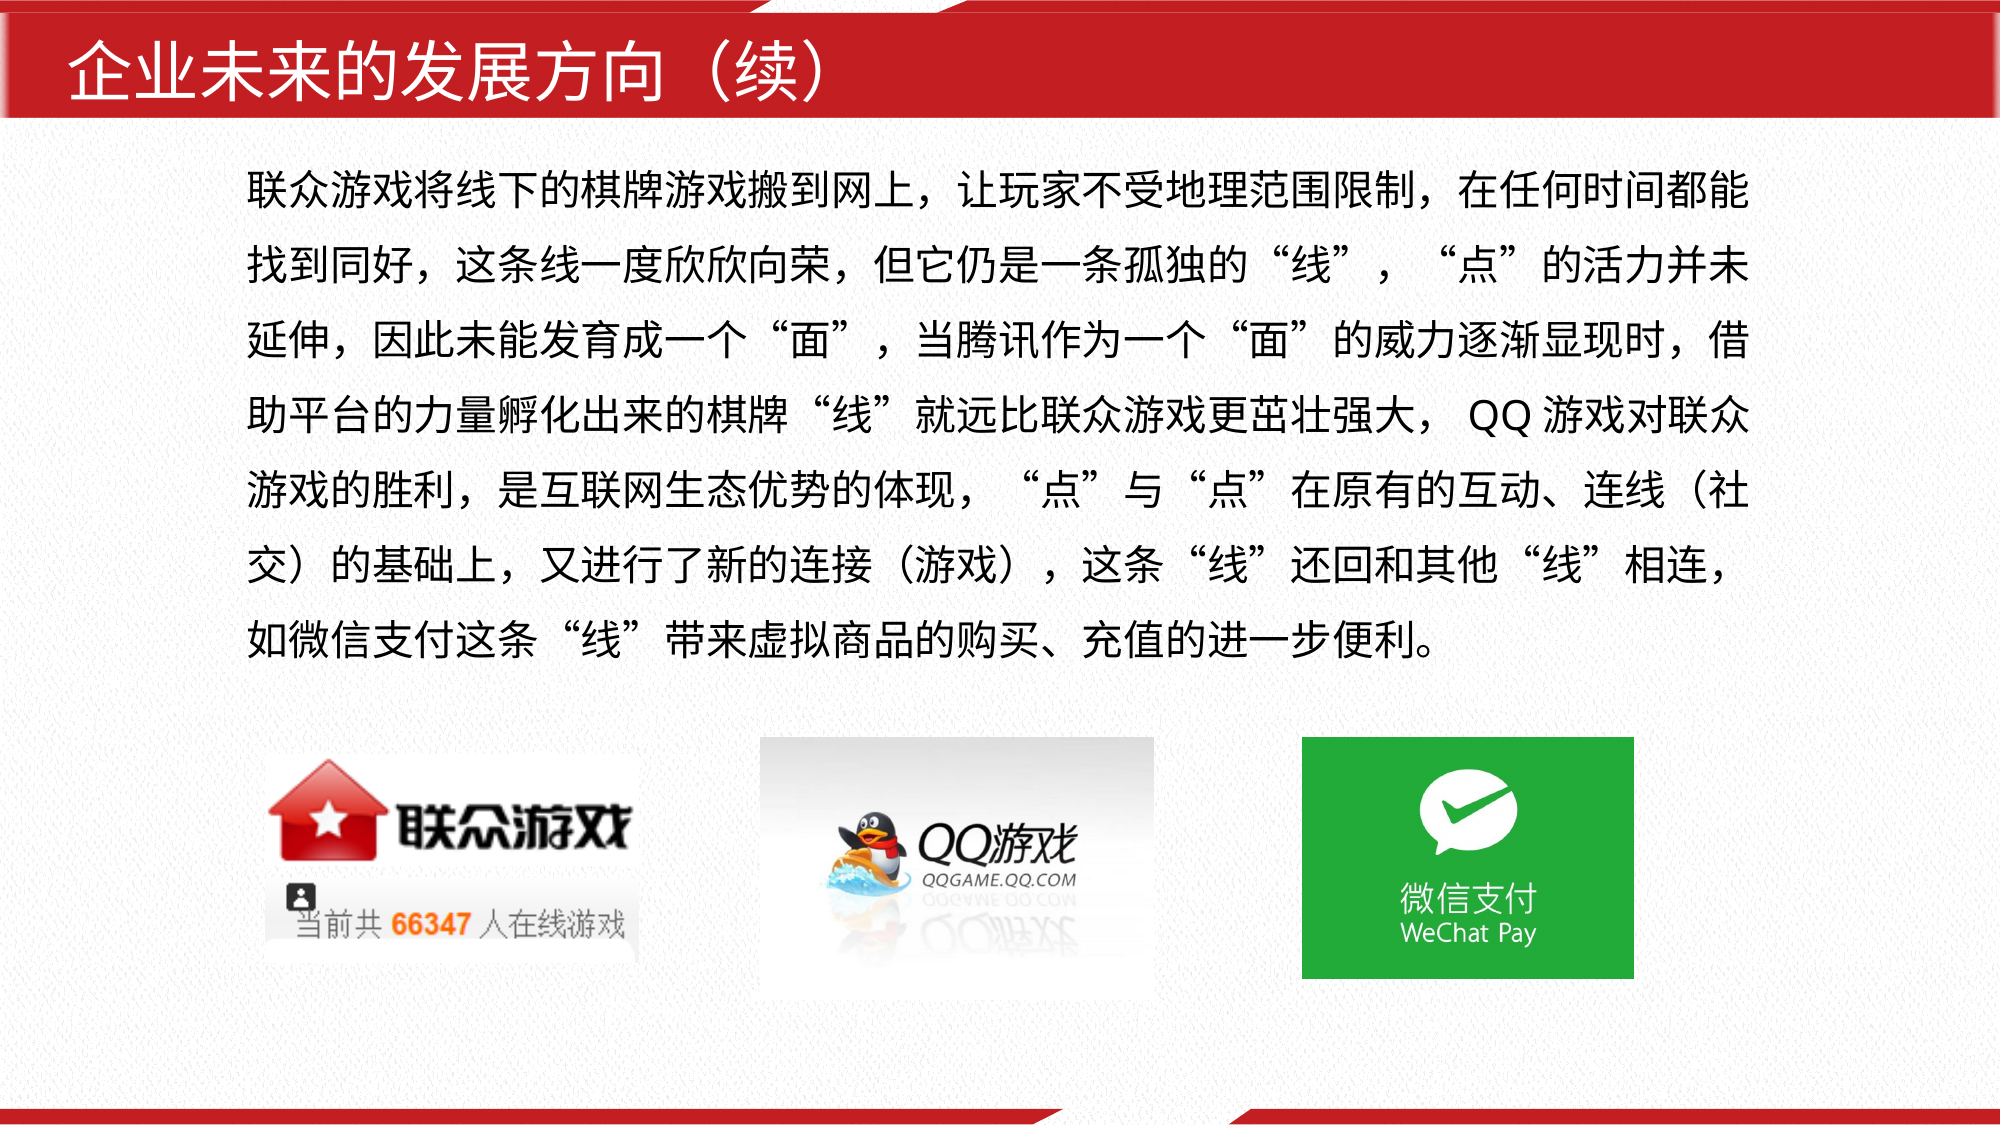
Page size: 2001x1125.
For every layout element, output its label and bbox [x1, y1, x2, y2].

picture [760, 737, 1154, 1000]
text_box [0, 0, 2000, 12]
text_box [0, 118, 2000, 1125]
picture [1302, 737, 1634, 979]
text_box [265, 754, 639, 963]
picture [0, 12, 2000, 118]
